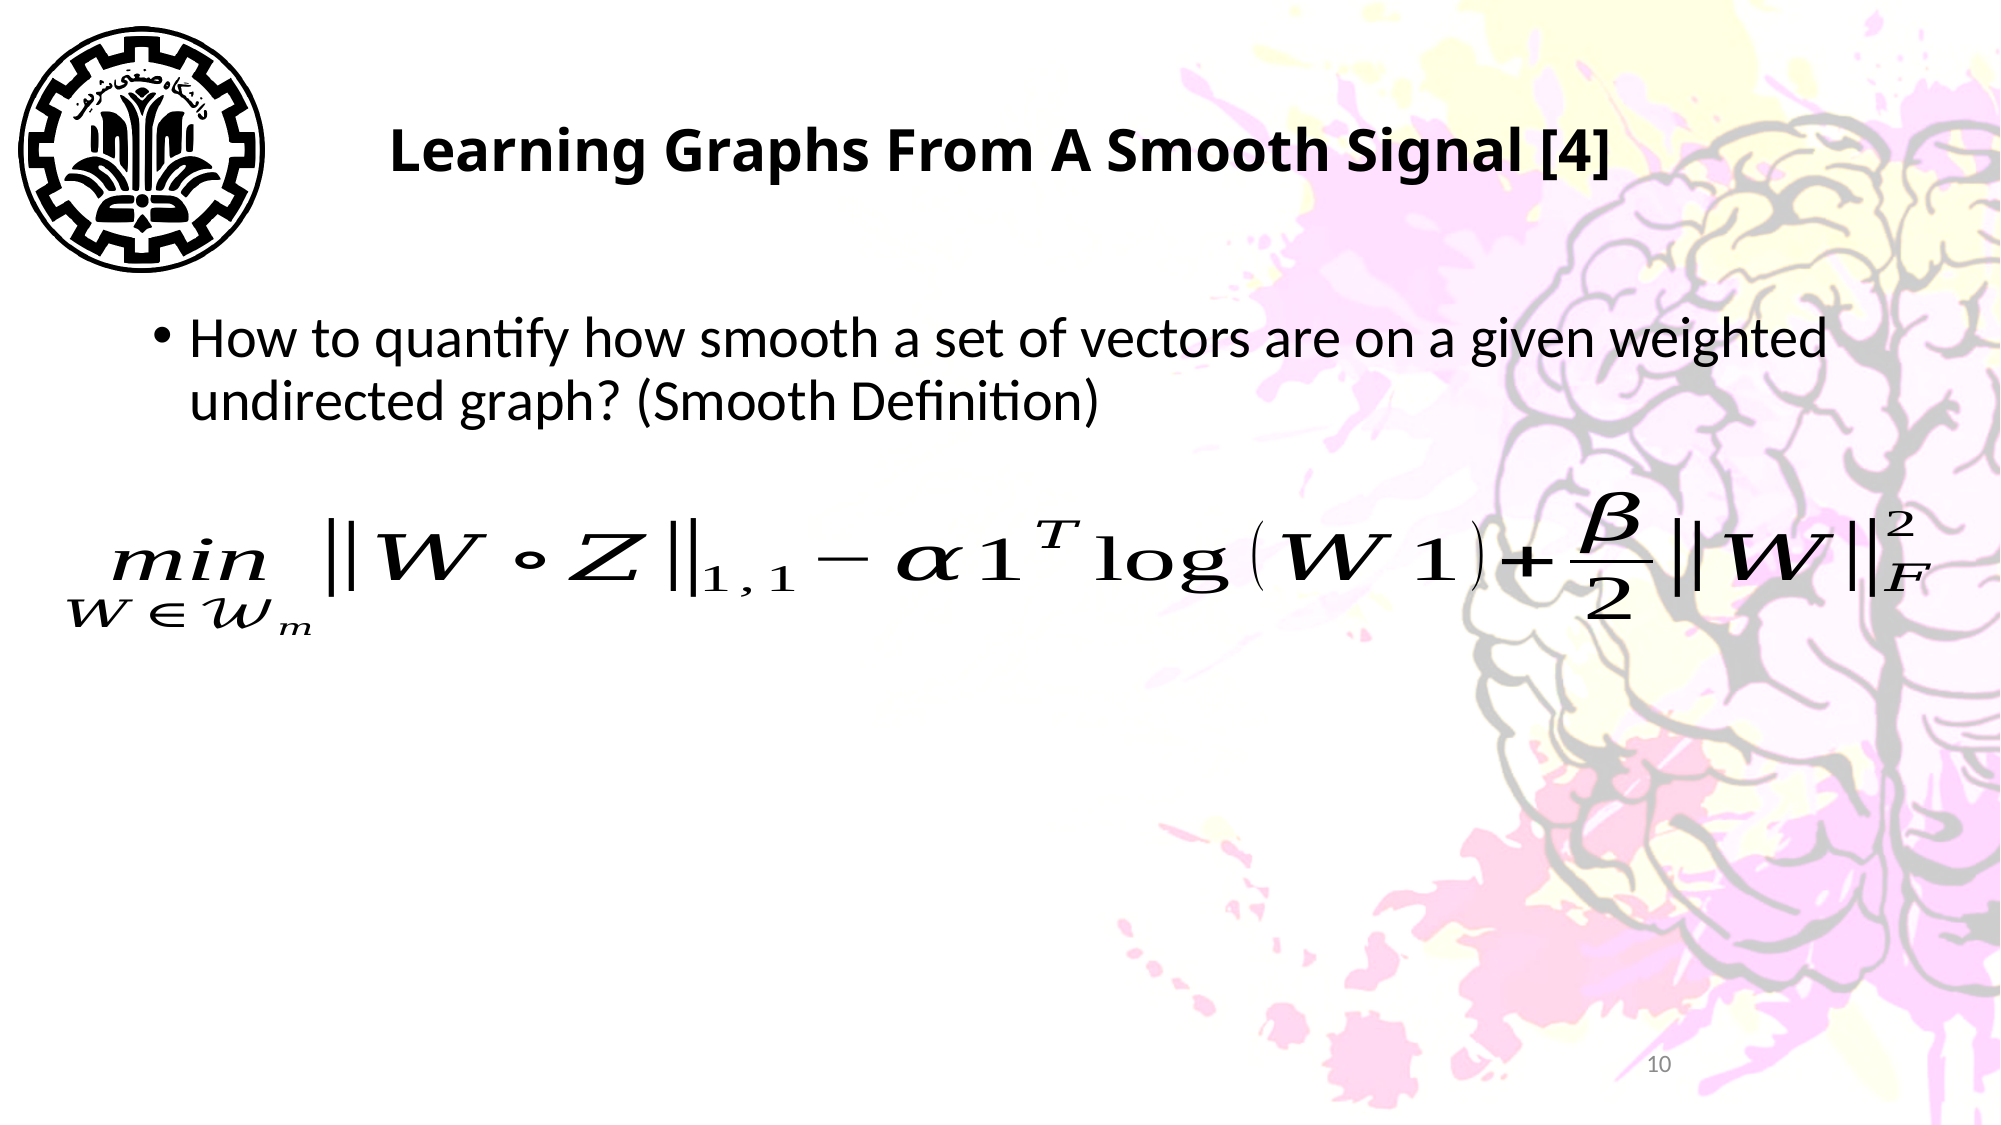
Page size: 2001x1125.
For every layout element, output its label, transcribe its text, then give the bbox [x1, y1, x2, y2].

list How to quantify how smooth a set of vectors are on a given weighted undirected graph? (Smooth Definition) [137, 299, 1863, 1014]
picture [0, 0, 2001, 1125]
slide_number 10 [1236, 1032, 1687, 1093]
title Learning Graphs From A Smooth Signal [4] [265, 105, 1863, 200]
